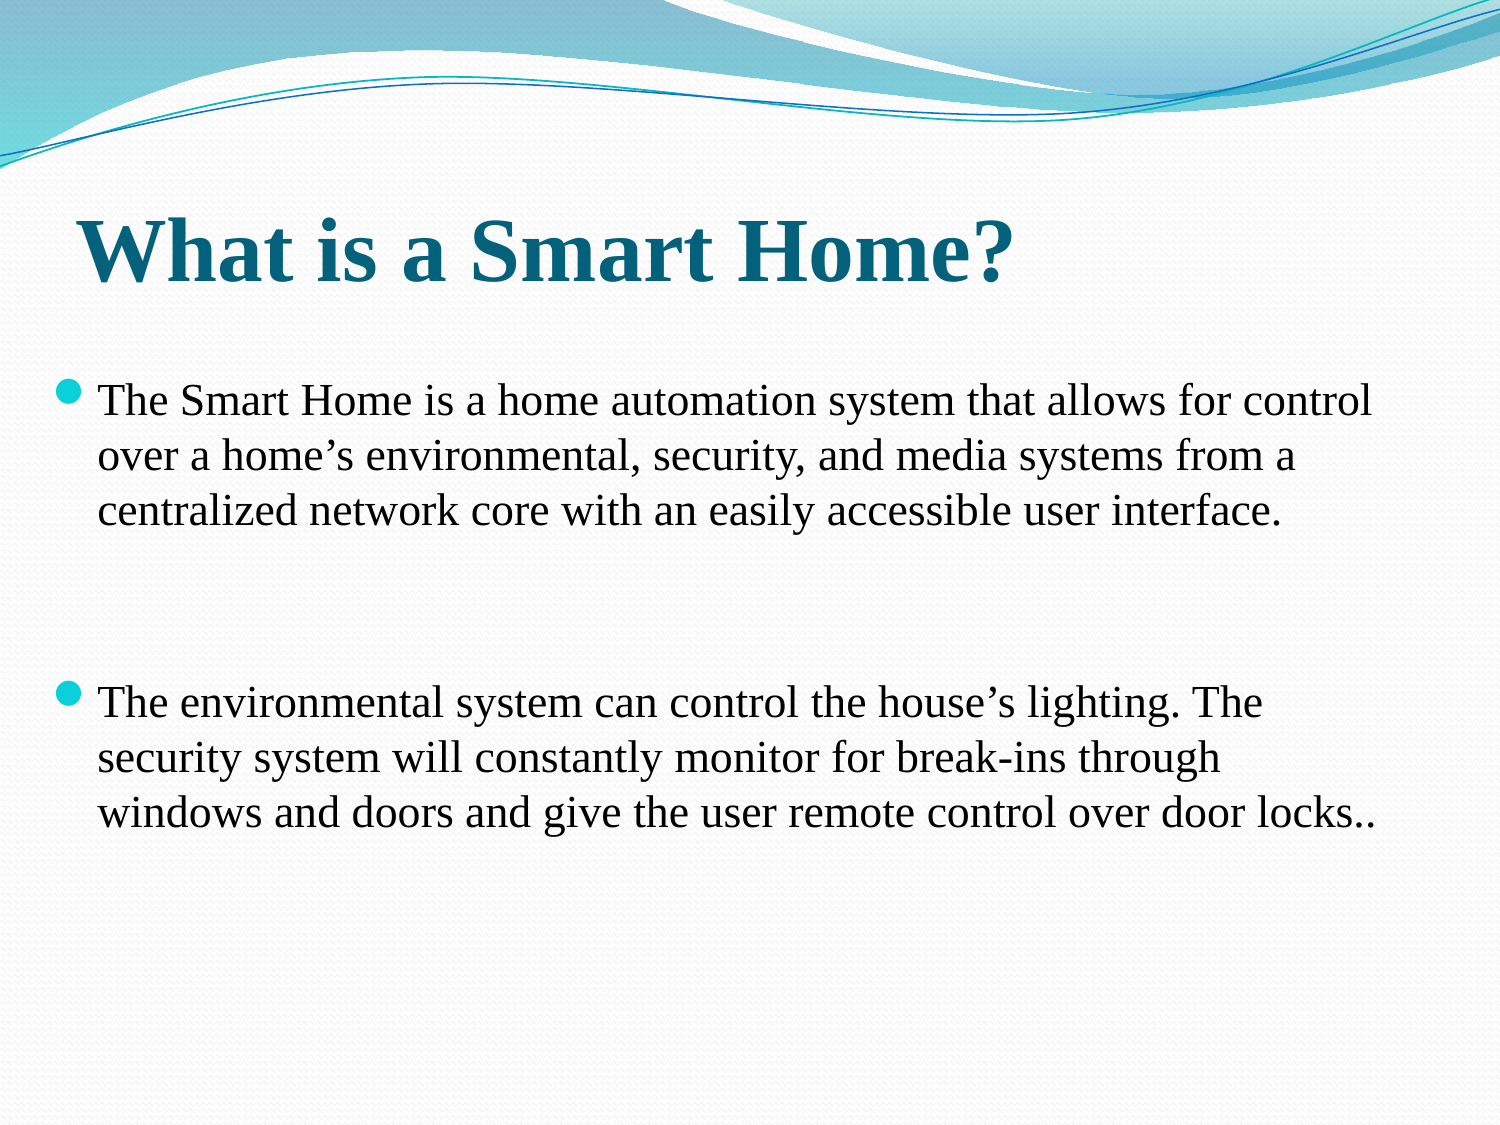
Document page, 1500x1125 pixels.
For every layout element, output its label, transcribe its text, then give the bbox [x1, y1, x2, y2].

list The Smart Home is a home automation system that allows for control over a home’s environmental, security, and media systems from a centralized network core with an easily accessible user interface. The environmental system can control the house’s lighting. The security system will constantly monitor for break-ins through windows and doors and give the user remote control over door locks.. [37, 362, 1400, 1125]
title What is a Smart Home? [75, 112, 1063, 300]
